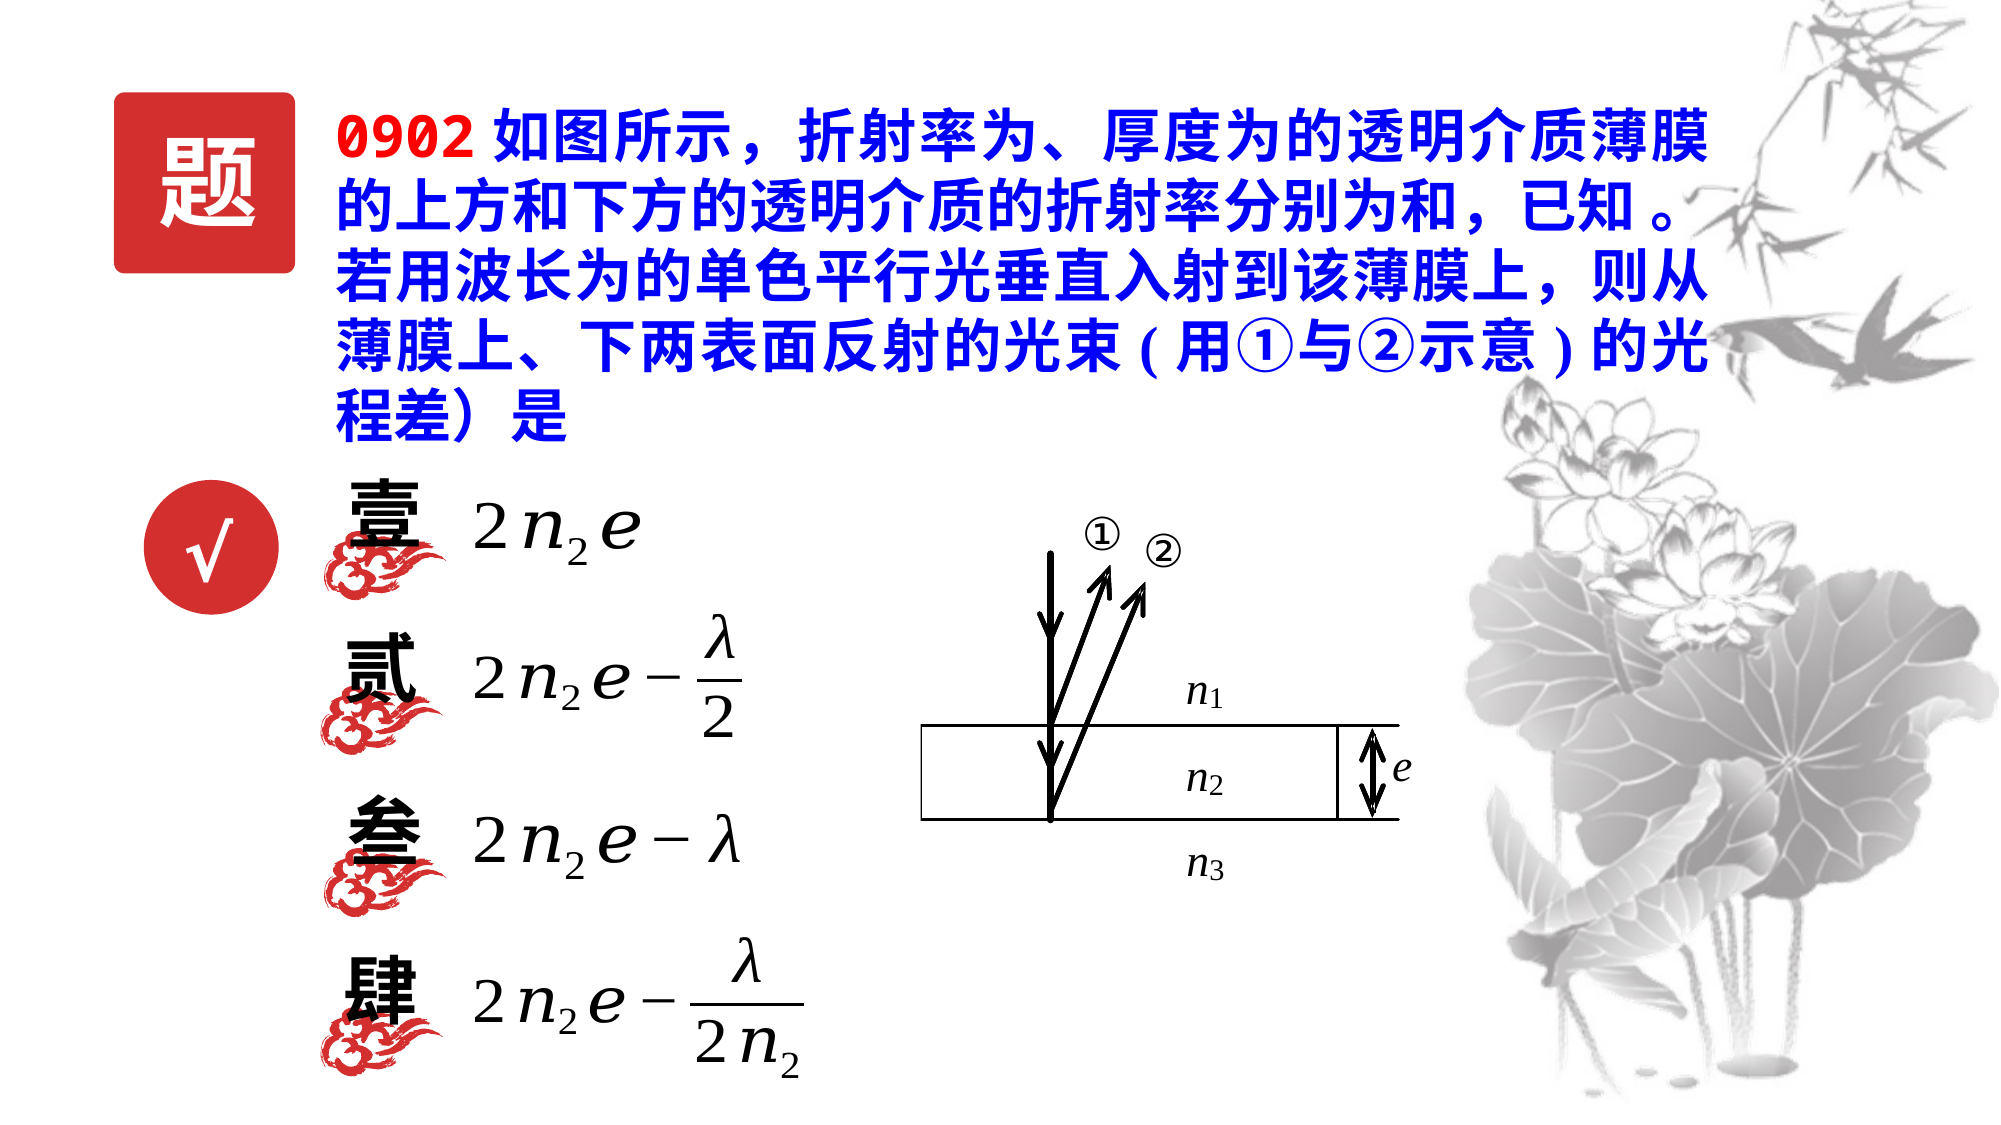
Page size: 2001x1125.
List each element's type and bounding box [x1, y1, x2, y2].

text_box [320, 603, 747, 756]
text_box [114, 92, 296, 274]
picture [1446, 0, 1999, 1125]
text_box [320, 926, 808, 1088]
text_box [920, 483, 1476, 917]
text_box [143, 479, 279, 615]
picture [1446, 116, 1454, 124]
text_box [324, 459, 644, 601]
picture [1446, 144, 1454, 156]
picture [1446, 130, 1454, 138]
text_box [324, 777, 743, 918]
